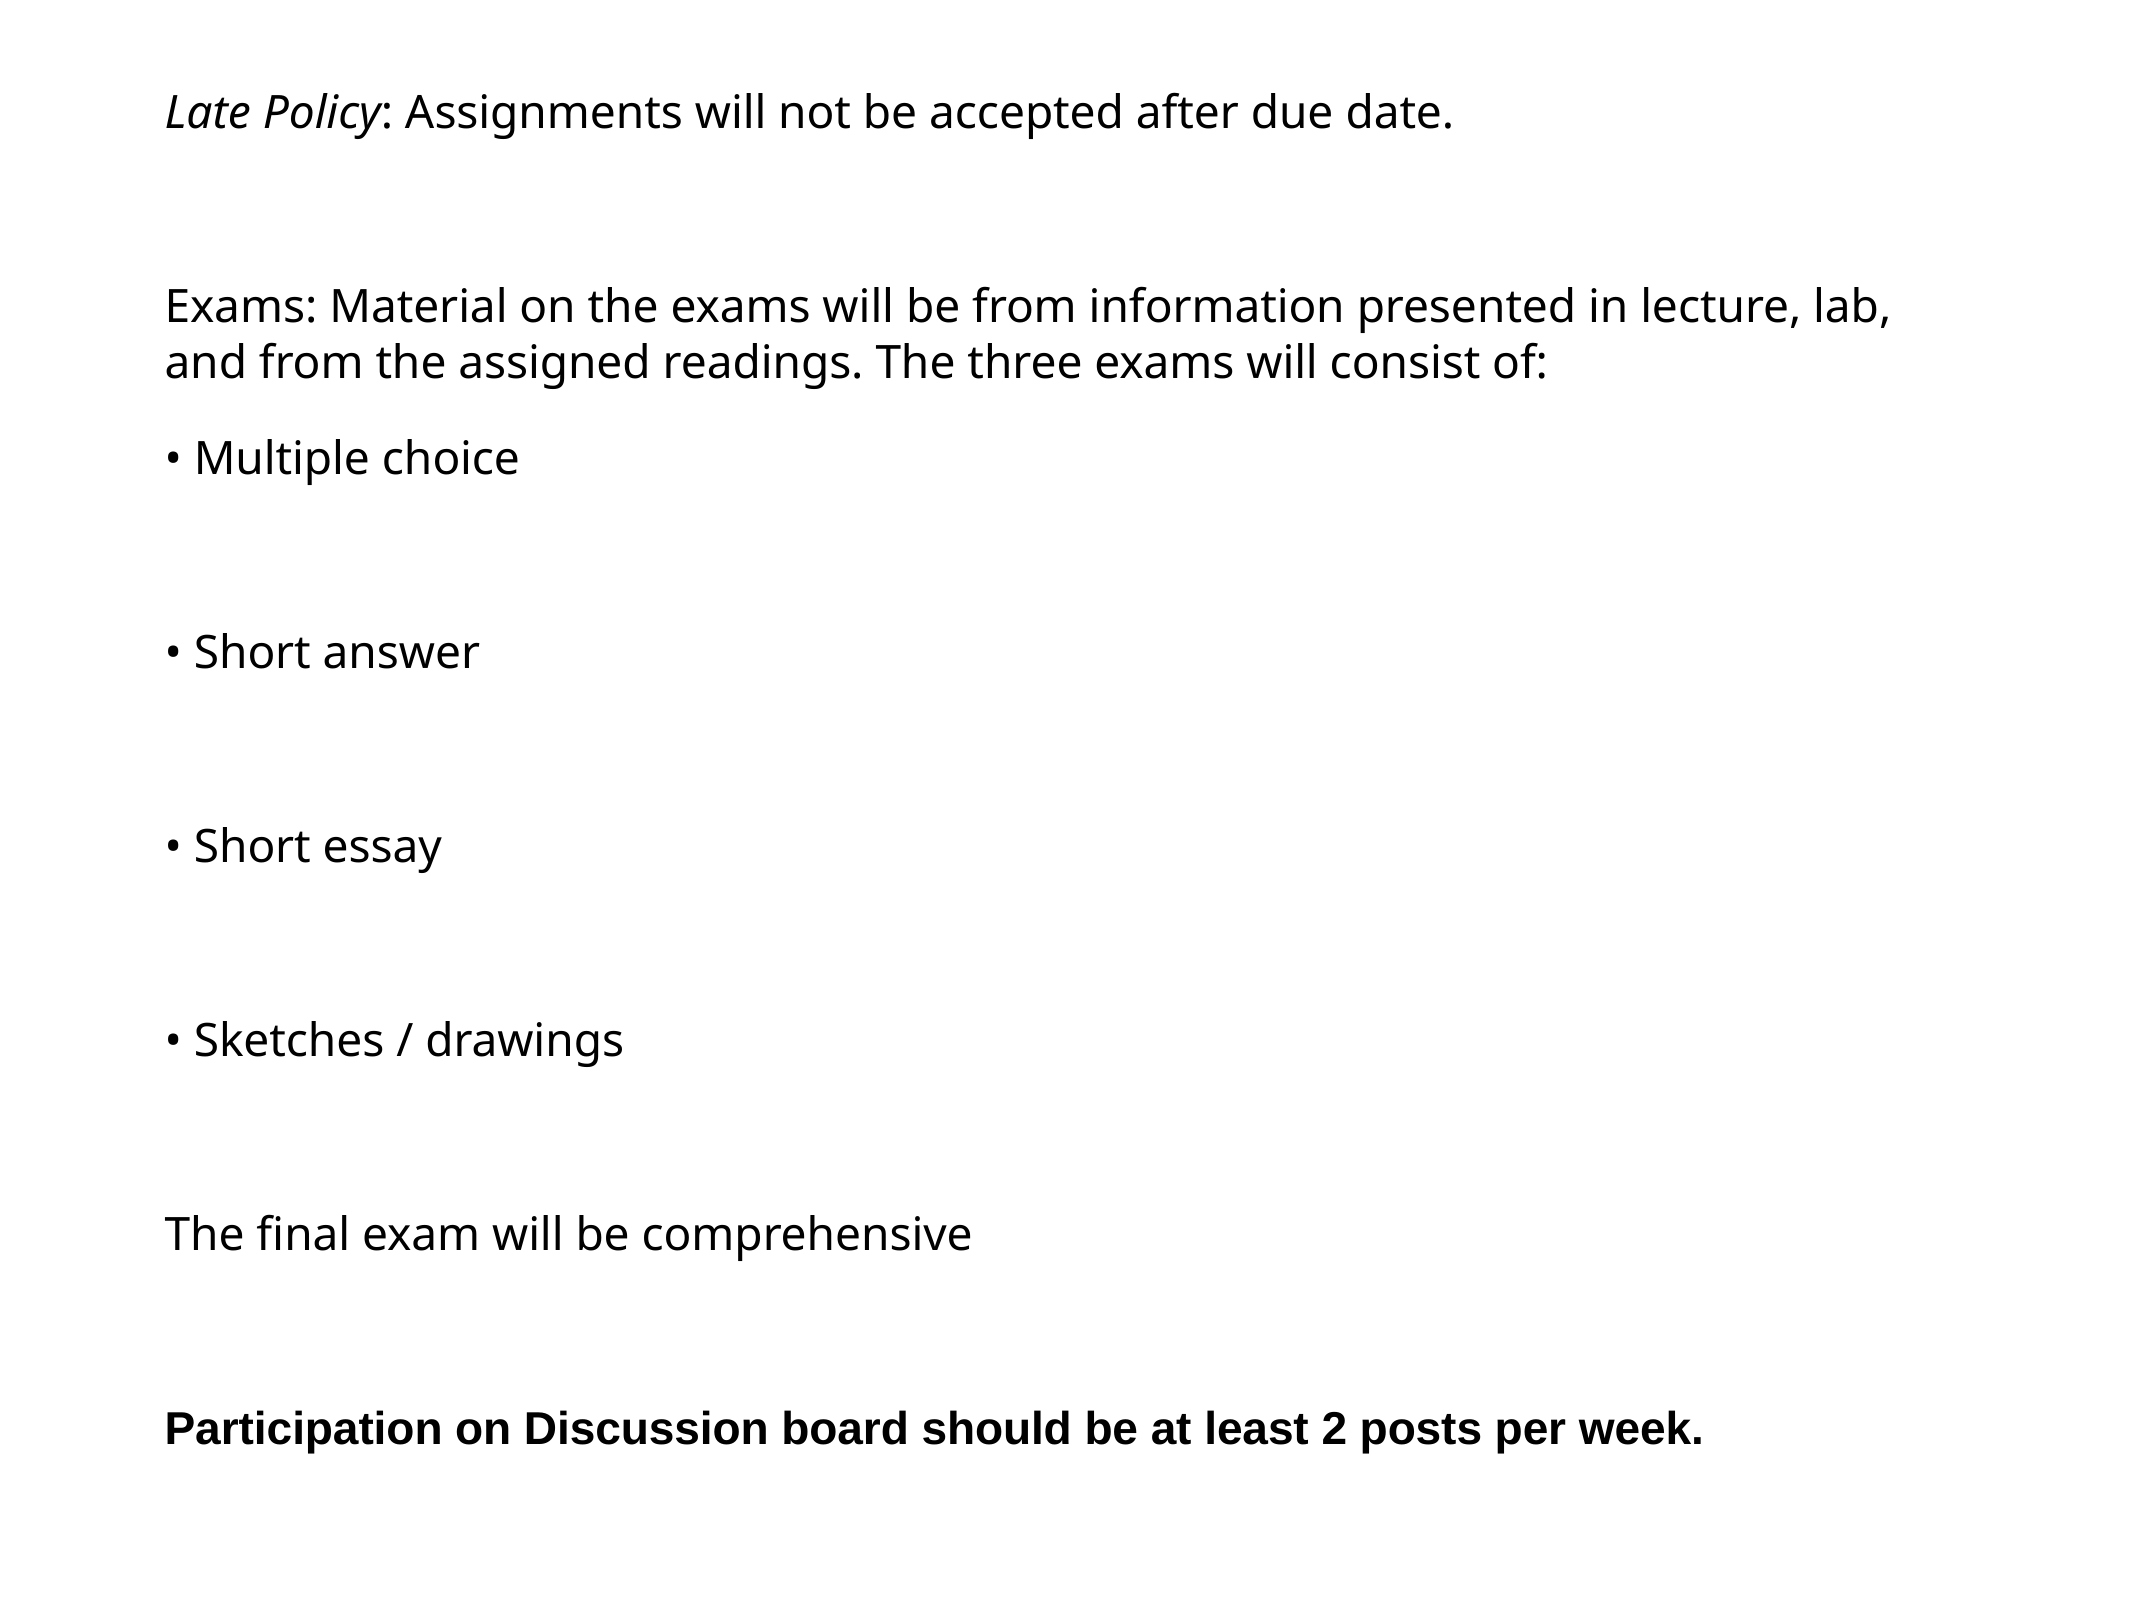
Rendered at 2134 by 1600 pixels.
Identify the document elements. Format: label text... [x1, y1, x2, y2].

list Late Policy: Assignments will not be accepted after due date. Exams: Material on the exams will be from information presented in lecture, lab, and from the assigned readings. The three exams will consist of: • Multiple choice • Short answer • Short essay • Sketches / drawings The final exam will be comprehensive Participation on Discussion board should be at least 2 posts per week. [155, 77, 1978, 1459]
